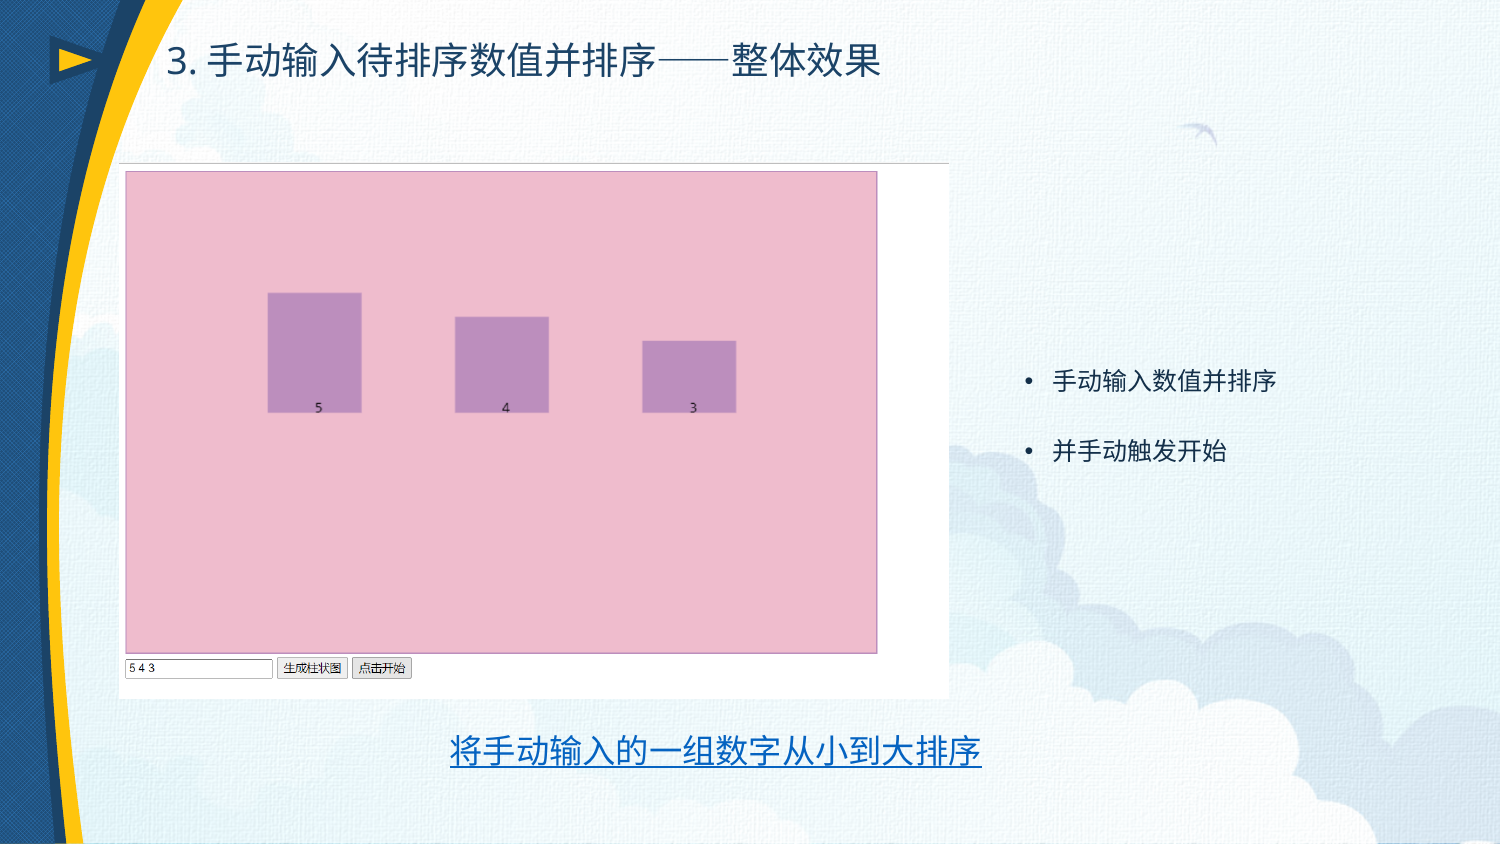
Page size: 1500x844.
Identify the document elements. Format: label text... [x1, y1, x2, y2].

picture [119, 162, 949, 699]
text_box 3.手动输入待排序数值并排序——整体效果 [151, 29, 897, 90]
text_box 手动输入数值并排序 并手动触发开始 [1009, 343, 1460, 473]
text_box 将手动输入的一组数字从小到大排序 [434, 698, 1167, 786]
